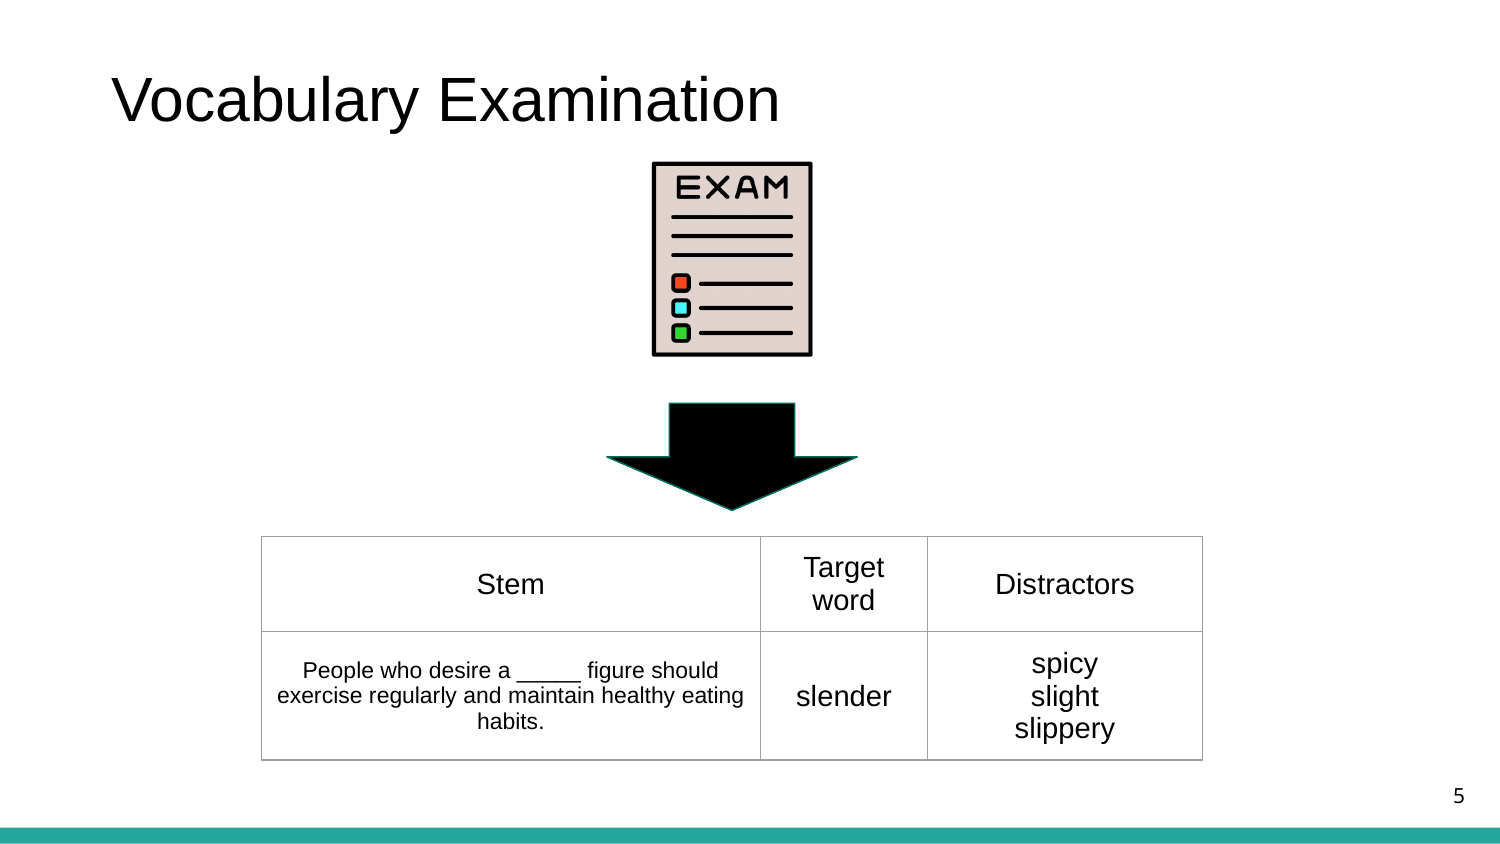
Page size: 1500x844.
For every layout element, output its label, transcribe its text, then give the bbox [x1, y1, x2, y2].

table_header Distractors [928, 537, 1202, 631]
table_header Target word [761, 537, 927, 631]
table_header Stem [262, 537, 760, 631]
slide_number ‹#› [1389, 764, 1480, 830]
text_box [606, 403, 858, 511]
table_cell People who desire a _____ figure should exercise regularly and maintain healthy eating habits. [262, 632, 760, 759]
table_cell slender [761, 632, 927, 759]
table_cell spicy slight slippery [928, 632, 1202, 759]
title Vocabulary Examination [96, 43, 1328, 151]
picture [623, 150, 841, 368]
